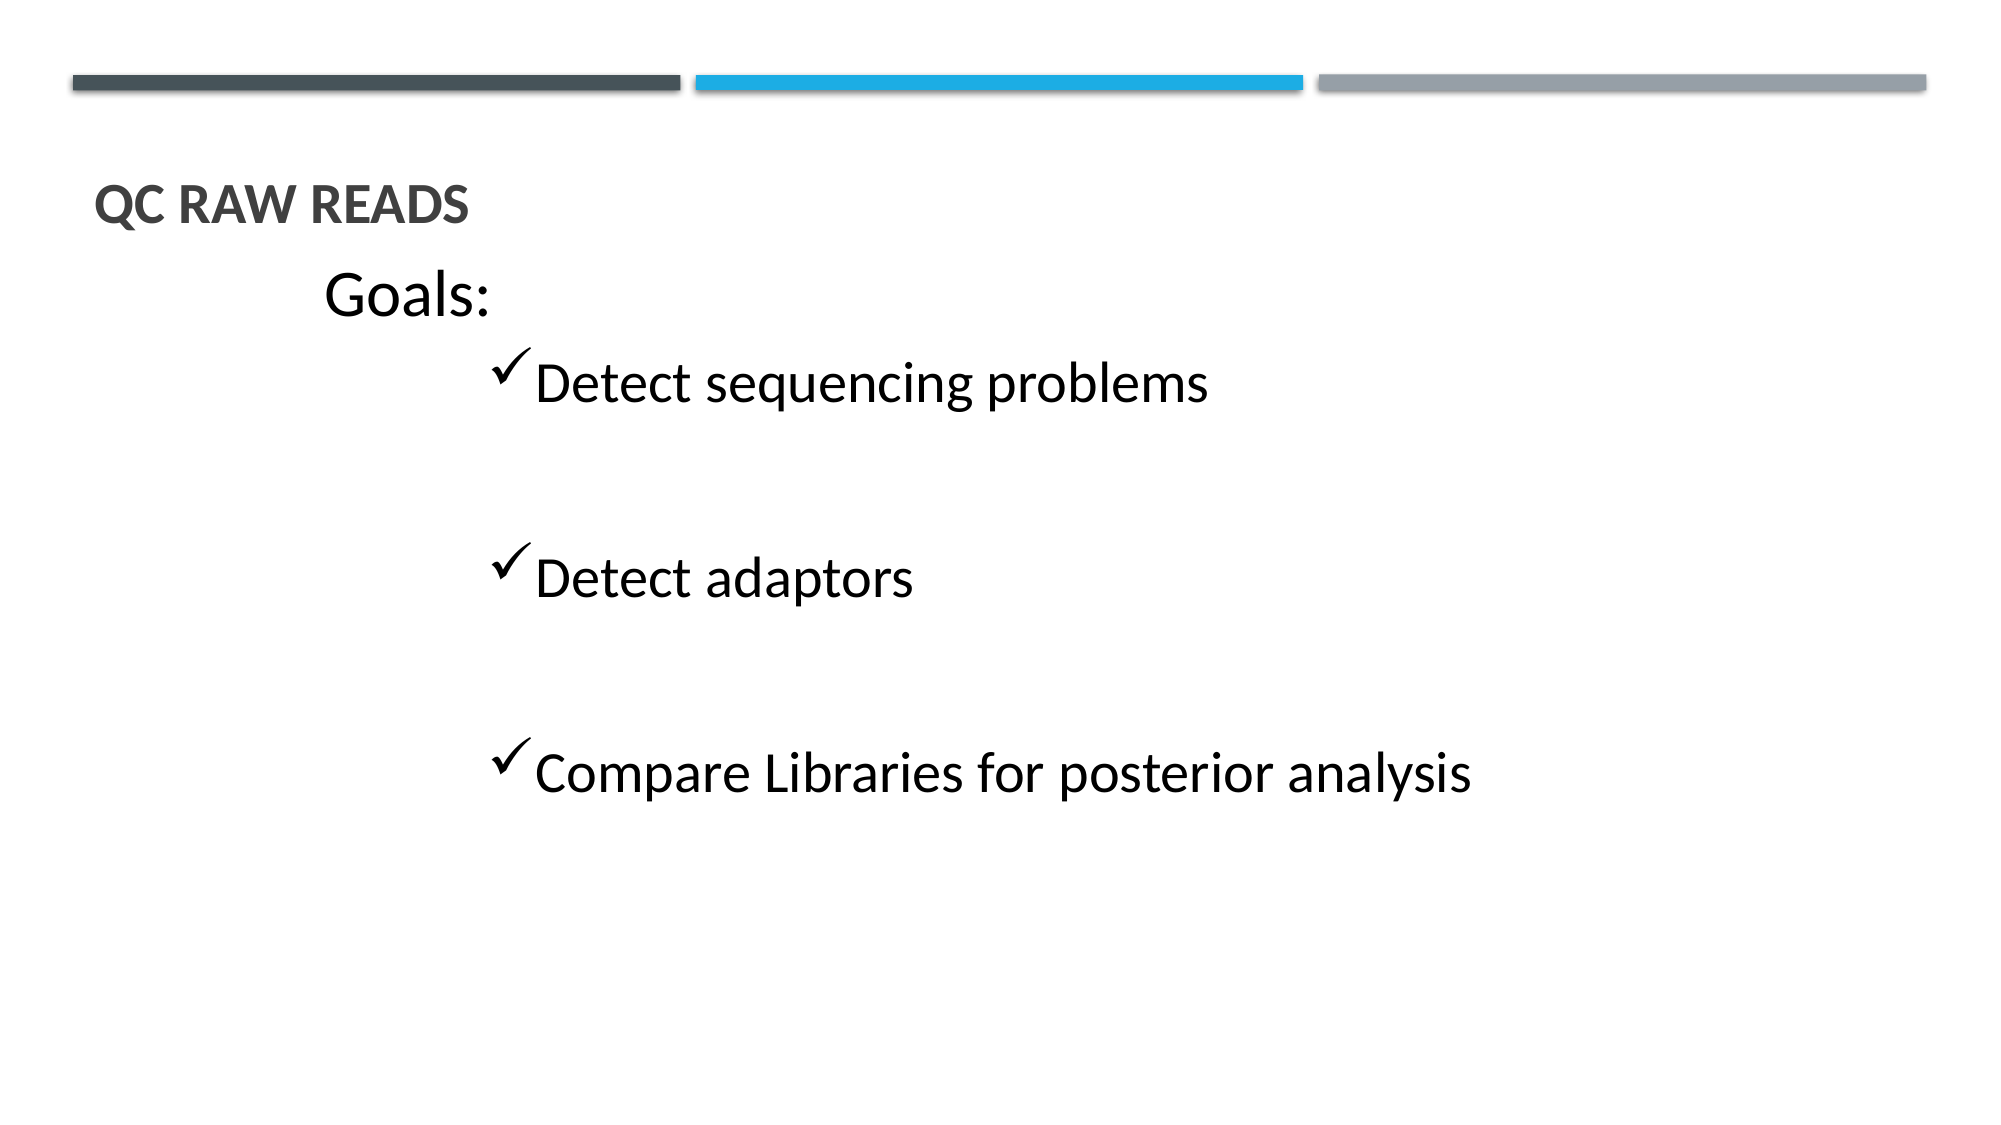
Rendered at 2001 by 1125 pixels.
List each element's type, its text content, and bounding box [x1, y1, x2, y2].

title QC Raw Reads [94, 119, 1904, 282]
text_box Goals: [309, 282, 508, 337]
text_box Detect sequencing problems Detect adaptors Compare Libraries for posterior analysis [472, 336, 1488, 812]
